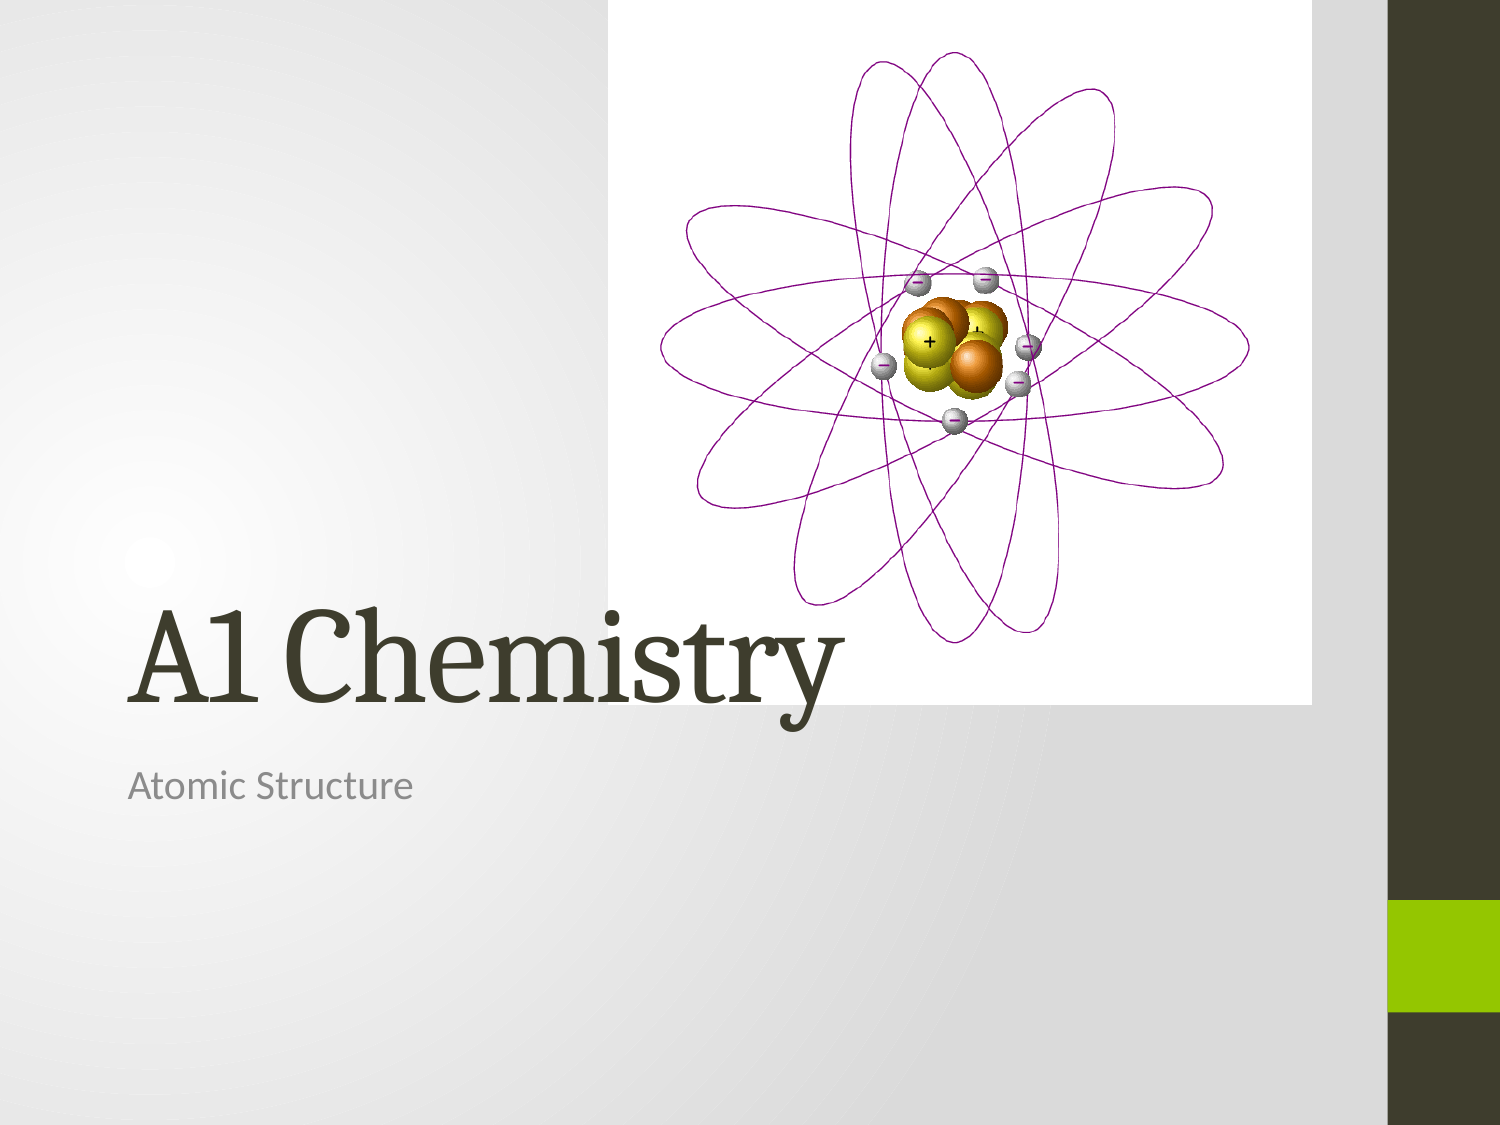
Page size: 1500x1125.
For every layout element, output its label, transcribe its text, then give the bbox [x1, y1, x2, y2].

subtitle Atomic Structure [112, 750, 1173, 925]
title A1 Chemistry [112, 312, 1350, 738]
picture [607, 0, 1313, 705]
